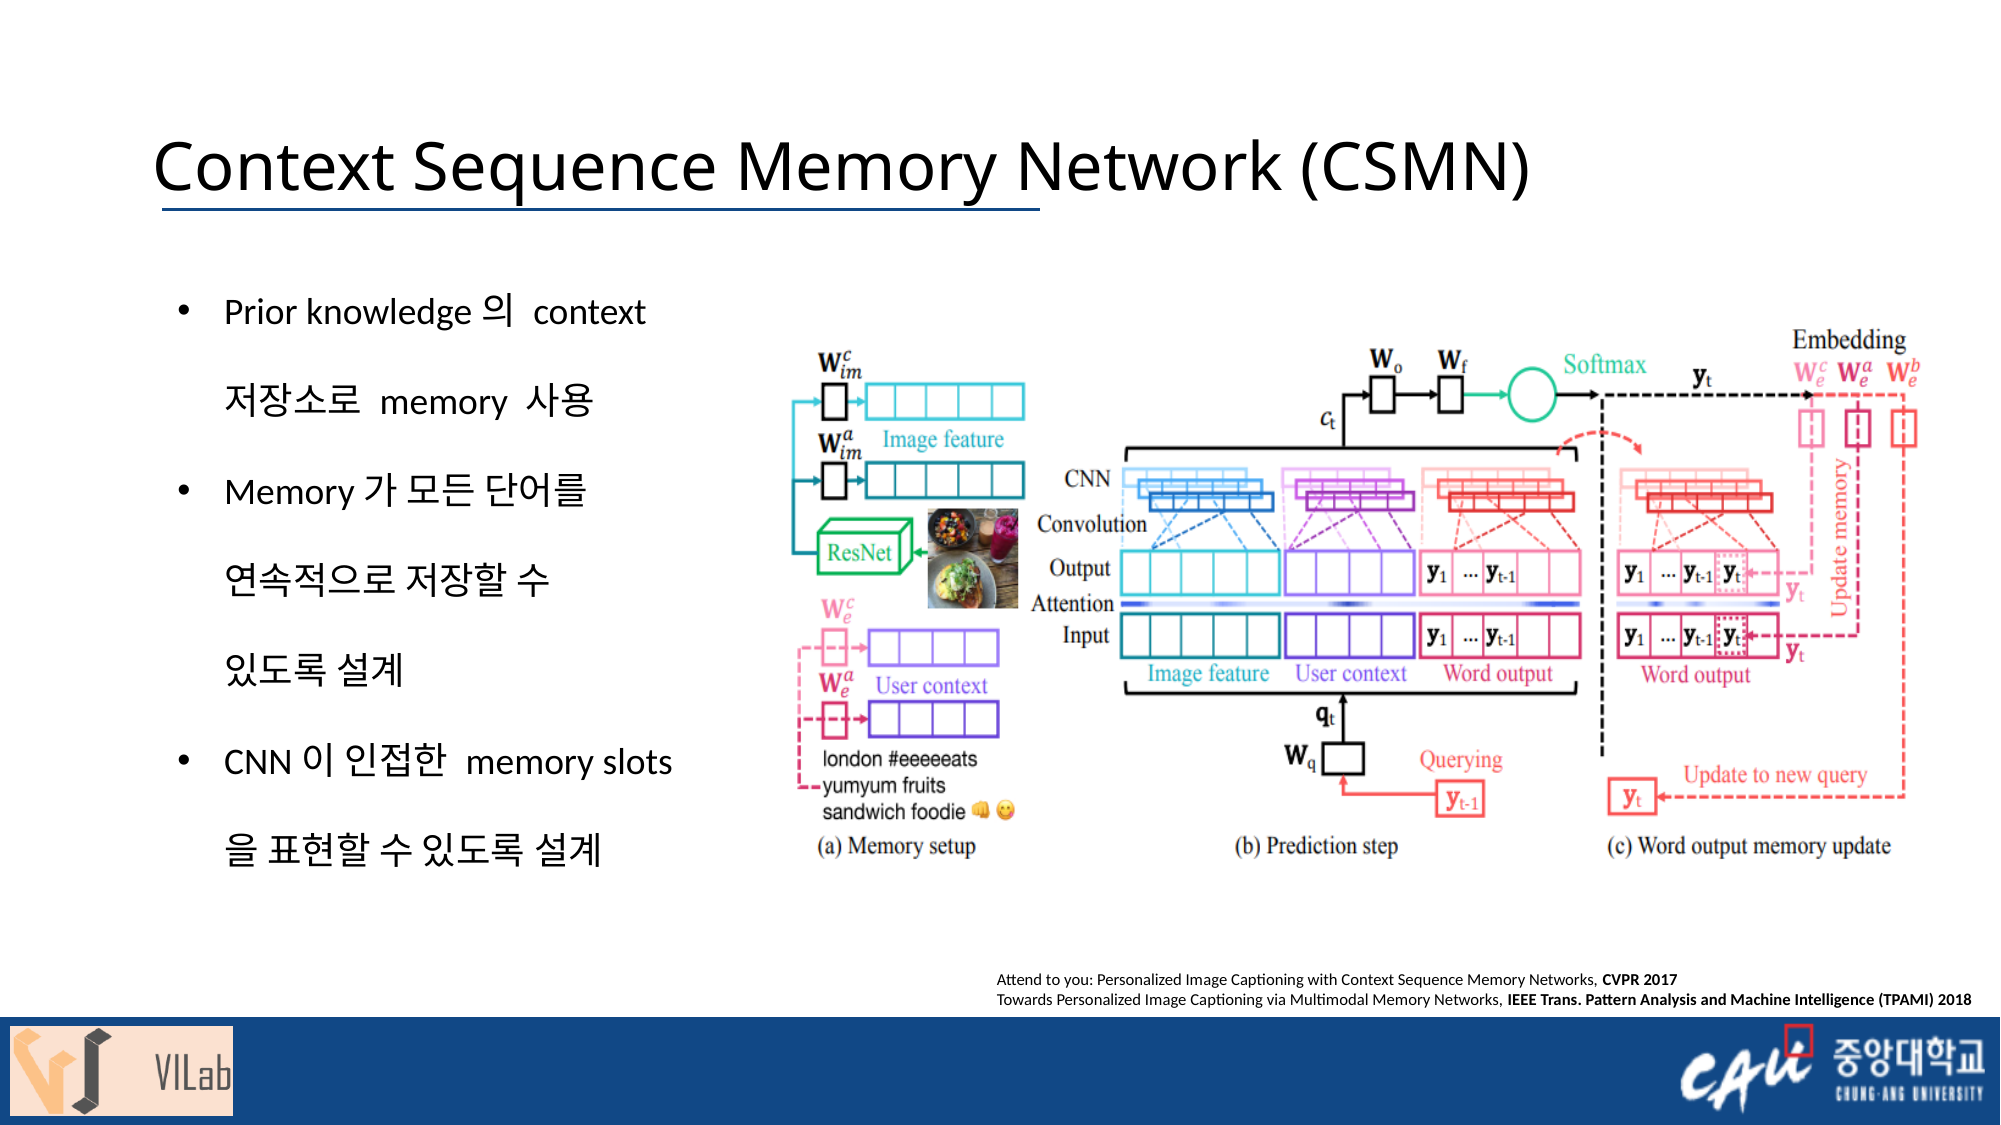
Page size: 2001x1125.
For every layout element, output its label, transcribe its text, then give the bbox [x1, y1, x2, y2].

picture [779, 313, 1940, 870]
text_box Prior knowledge의 context 저장소로 memory 사용 Memory가 모든 단어를 연속적으로 저장할 수 있도록 설계 CNN이 인접한 memory slots을 표현할 수 있도록 설계 [162, 235, 700, 880]
title Context Sequence Memory Network (CSMN) [137, 59, 1863, 278]
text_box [0, 1017, 2000, 1125]
text_box Attend to you: Personalized Image Captioning with Context Sequence Memory Networks, CVPR 2017 Towards Personalized Image Captioning via Multimodal Memory Networks, IEEE Trans. Pattern Analysis and Machine Intelligence (TPAMI) 2018 [982, 961, 1988, 1017]
